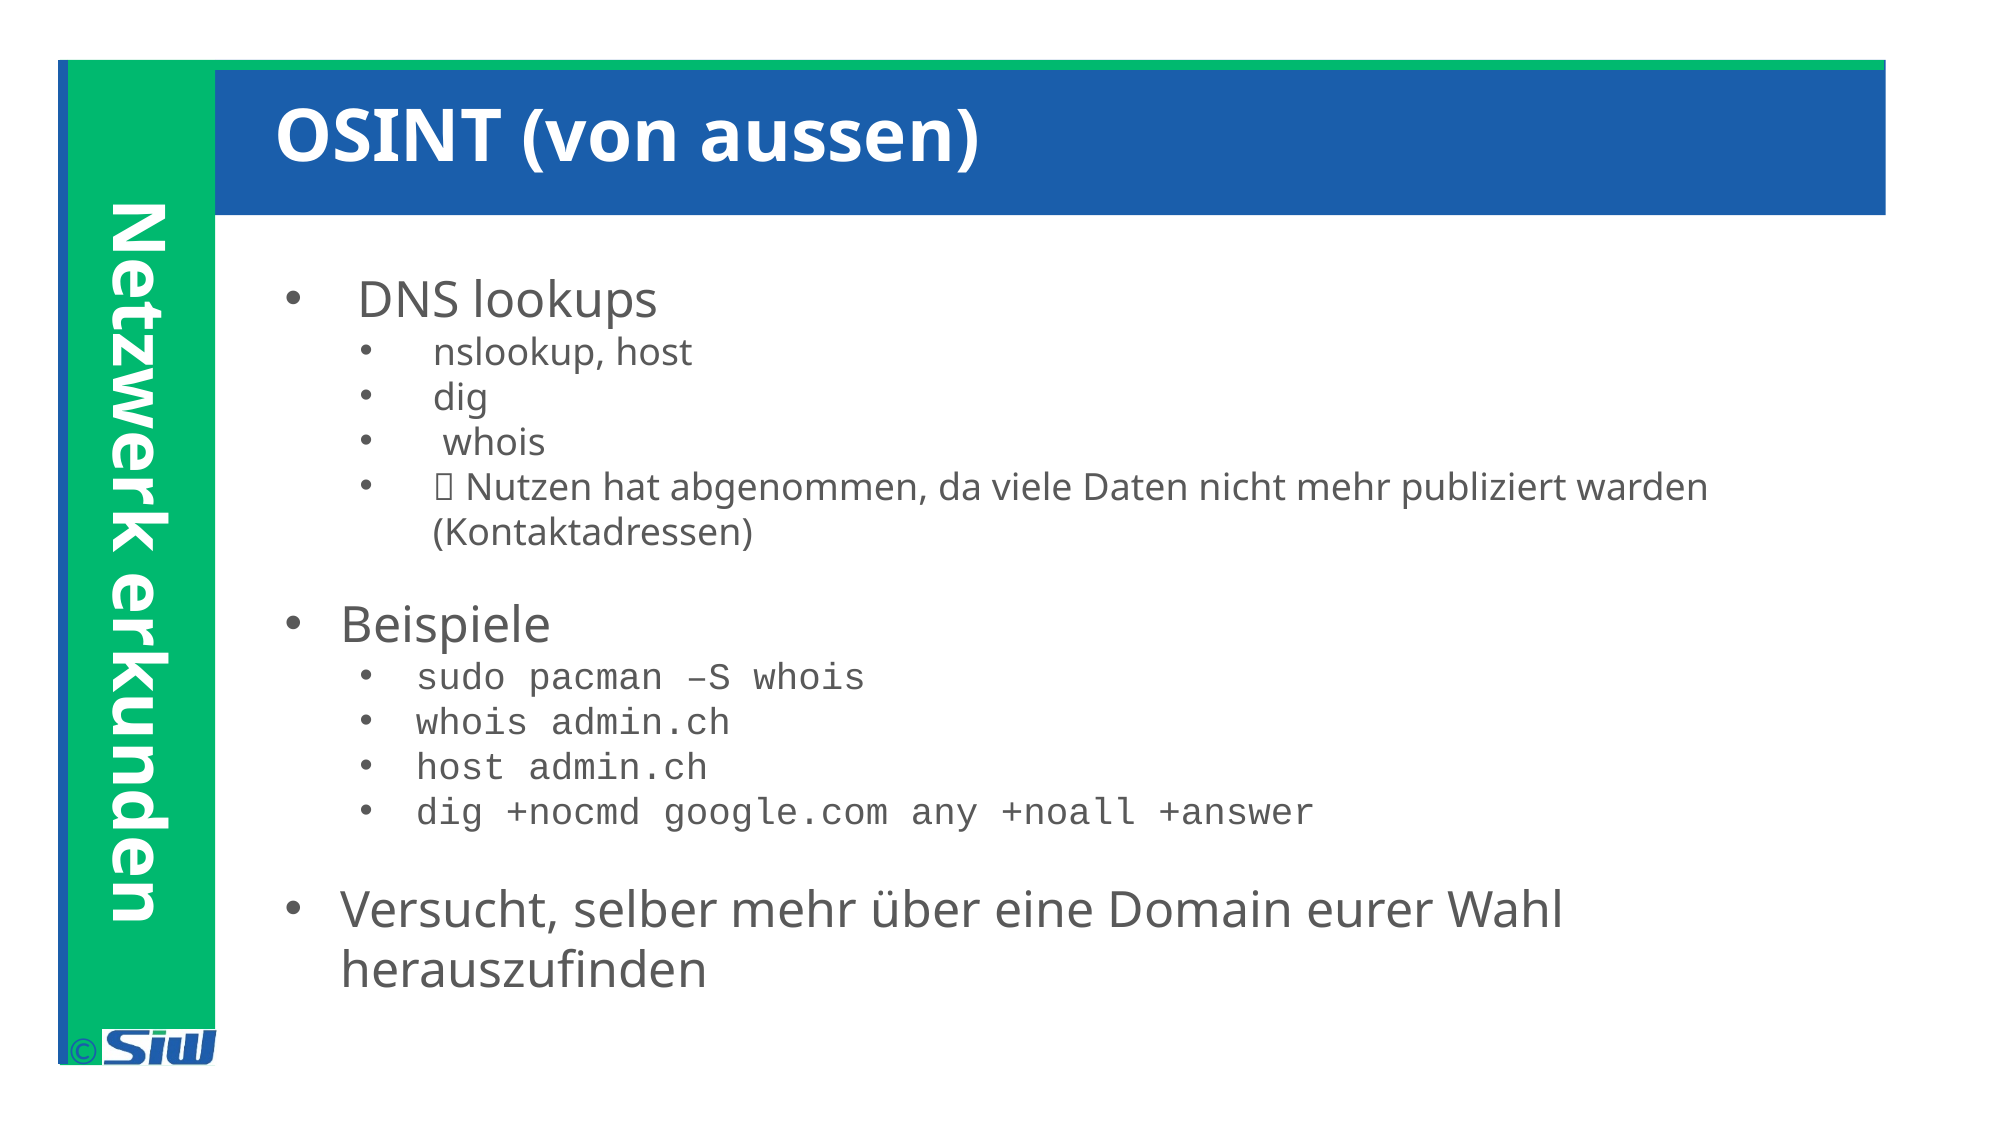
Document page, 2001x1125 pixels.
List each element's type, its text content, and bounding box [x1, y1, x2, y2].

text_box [52, 1019, 217, 1081]
text_box Netzwerk erkunden [68, 59, 216, 1019]
text_box DNS lookups nslookup, host dig whois  Nutzen hat abgenommen, da viele Daten nicht mehr publiziert warden (Kontaktadressen) Beispiele sudo pacman –S whois whois admin.ch host admin.ch dig +nocmd google.com any +noall +answer Versucht, selber mehr über eine Domain eurer Wahl herauszufinden [269, 260, 1885, 1005]
text_box OSINT (von aussen) [216, 59, 1886, 216]
